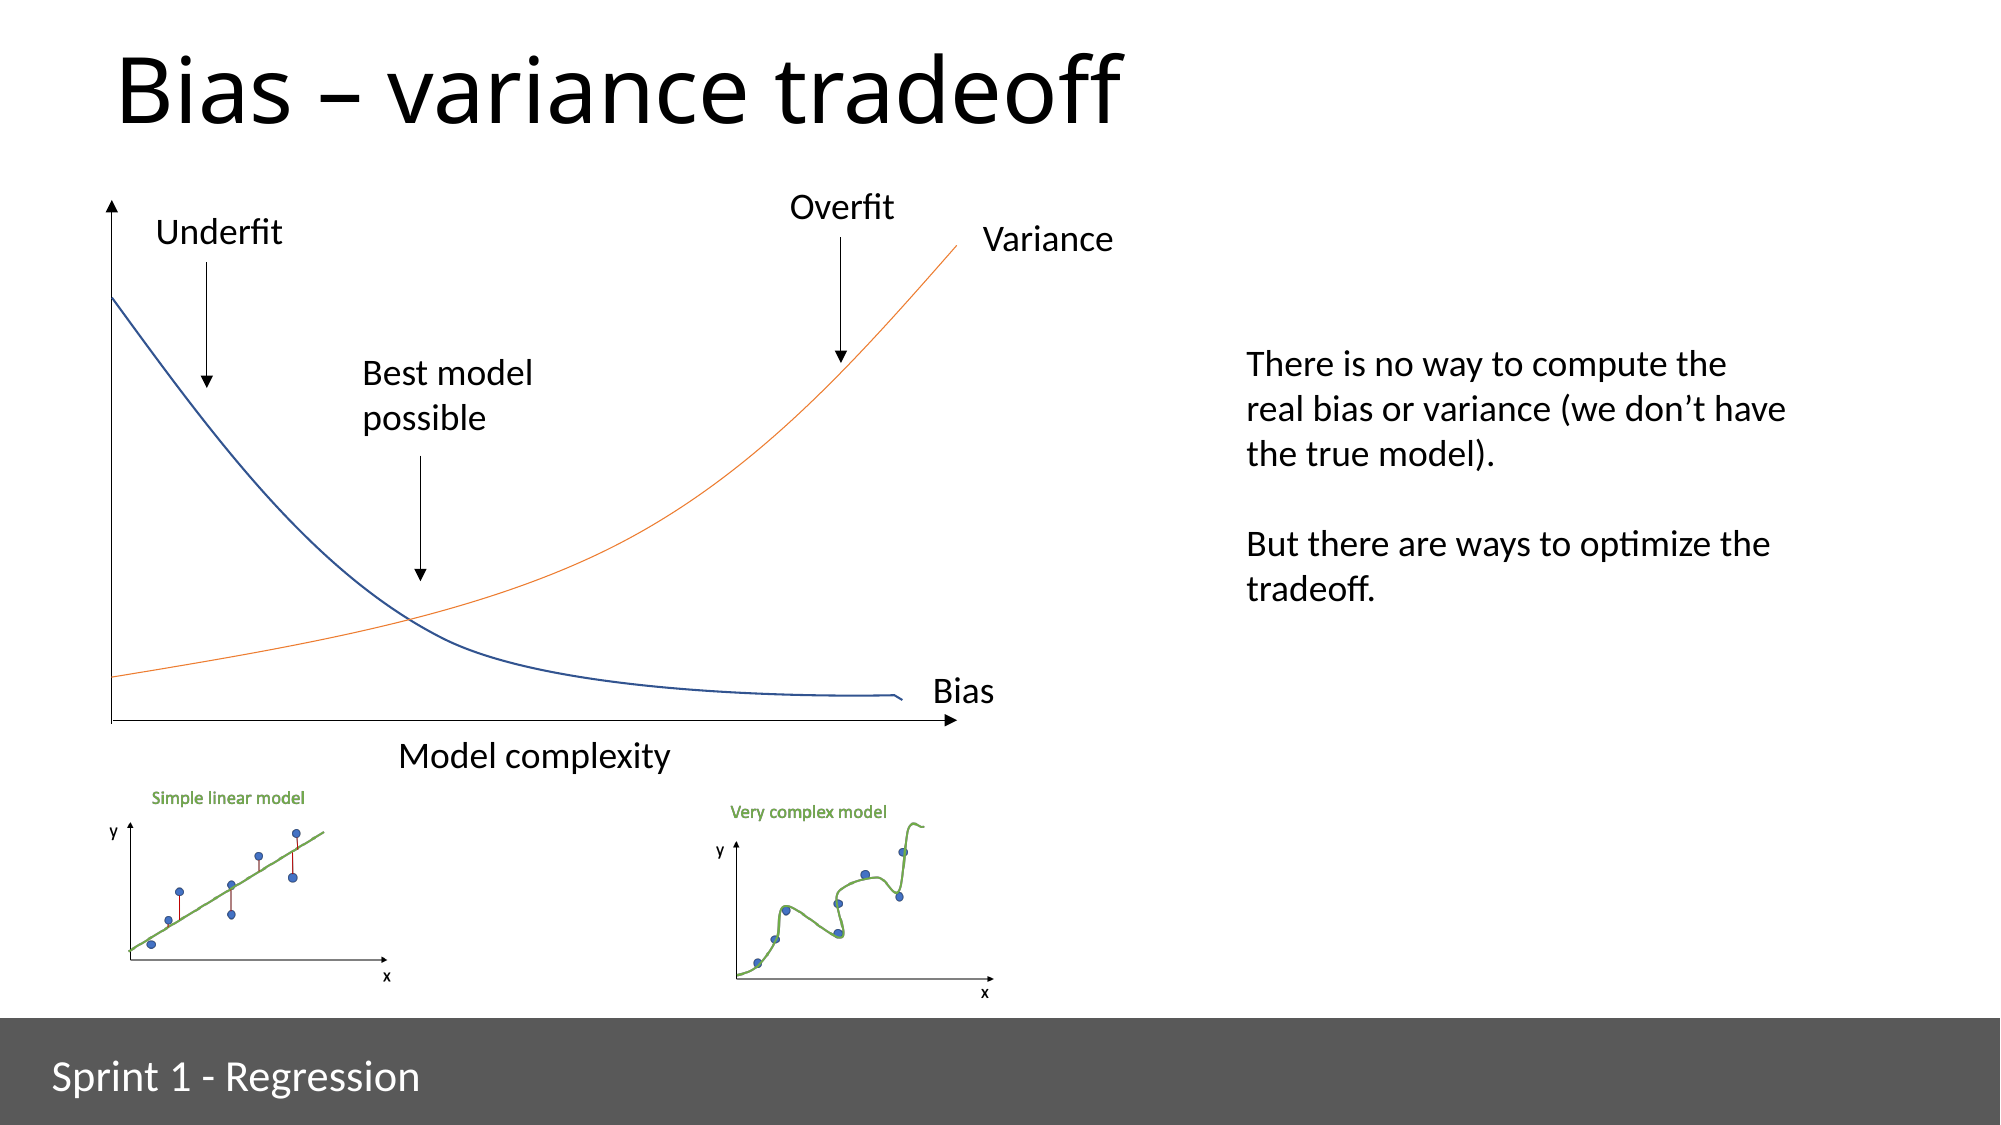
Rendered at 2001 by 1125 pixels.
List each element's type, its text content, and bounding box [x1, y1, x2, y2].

text_box Overfit [774, 174, 1032, 235]
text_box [0, 1019, 2000, 1125]
picture [97, 779, 402, 998]
title Bias – variance tradeoff [99, 0, 1900, 188]
text_box Variance [968, 206, 1191, 267]
text_box Model complexity [383, 724, 693, 784]
text_box There is no way to compute the real bias or variance (we don’t have the true model). But there are ways to optimize the tradeoff. [1231, 331, 1805, 617]
picture [704, 793, 1000, 1015]
text_box Bias [958, 659, 1185, 719]
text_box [111, 199, 958, 724]
